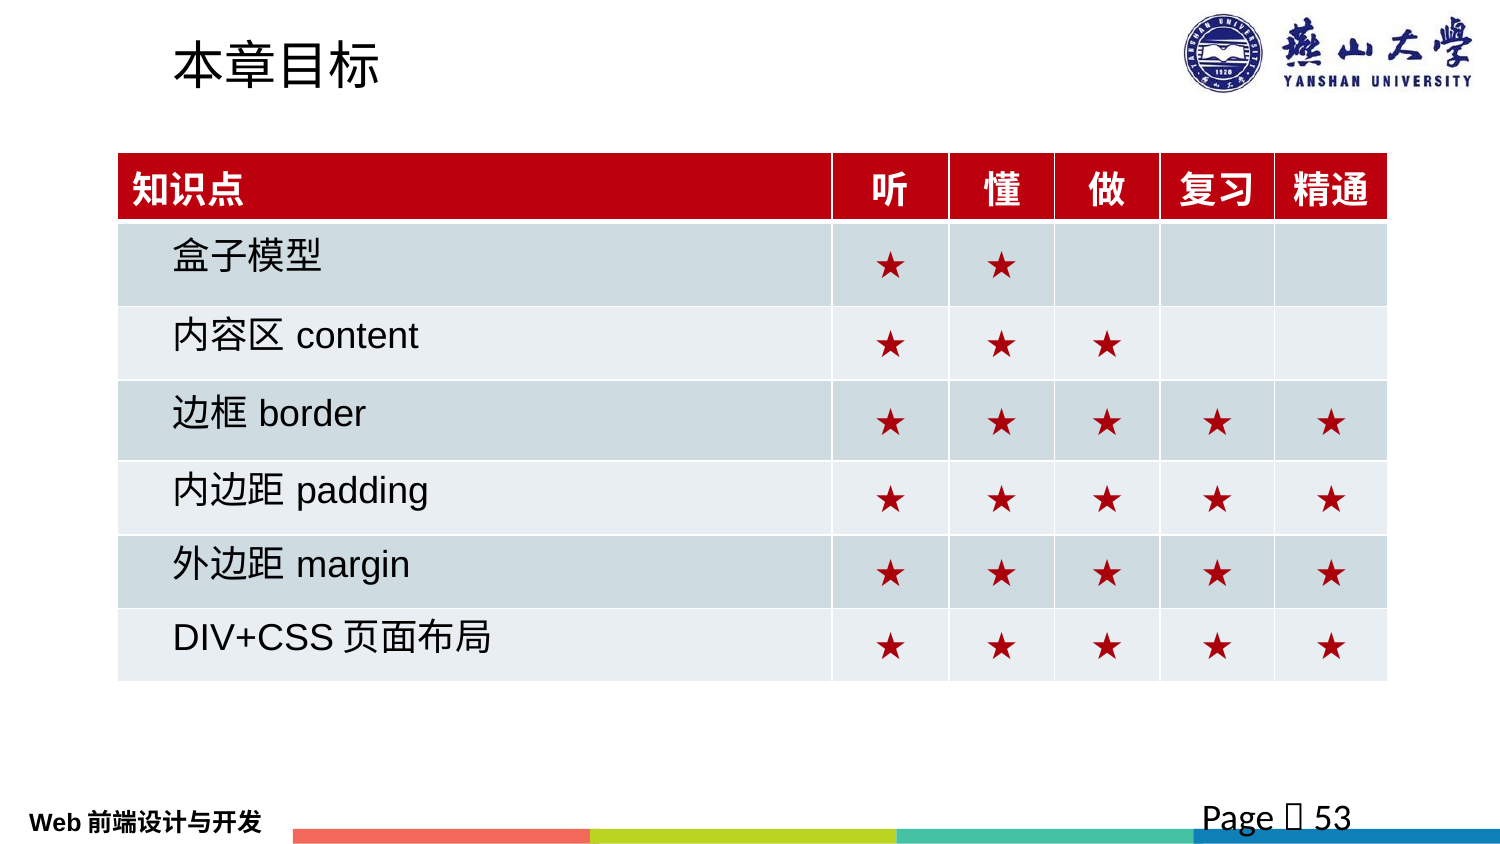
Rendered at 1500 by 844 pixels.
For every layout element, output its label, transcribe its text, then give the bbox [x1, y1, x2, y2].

table_cell [1055, 224, 1159, 306]
table_header 知识点 [118, 153, 831, 219]
table_cell ★ [950, 307, 1054, 379]
table_header 听 [833, 153, 948, 219]
table_cell 内容区content [118, 307, 831, 379]
table_header 精通 [1275, 153, 1387, 219]
table_cell DIV+CSS页面布局 [118, 609, 831, 681]
table_cell 内边距padding [118, 462, 831, 534]
slide_number Page  53 [1187, 785, 1424, 821]
table_cell ★ [1055, 536, 1159, 608]
table_cell ★ [1055, 381, 1159, 460]
table_cell ★ [833, 609, 948, 681]
table_cell [1161, 224, 1274, 306]
table_cell ★ [1055, 462, 1159, 534]
picture [1182, 11, 1474, 94]
table_cell ★ [1275, 536, 1387, 608]
table_cell 边框border [118, 381, 831, 460]
table_cell ★ [833, 224, 948, 306]
table_cell 盒子模型 [118, 224, 831, 306]
table_cell 外边距margin [118, 536, 831, 608]
table_cell [1275, 224, 1387, 306]
table_cell ★ [1275, 609, 1387, 681]
table_cell ★ [1055, 307, 1159, 379]
table_cell ★ [1161, 462, 1274, 534]
table_cell ★ [833, 307, 948, 379]
table_cell ★ [833, 381, 948, 460]
table_cell ★ [1161, 609, 1274, 681]
list [81, 140, 1429, 757]
table_cell ★ [1161, 536, 1274, 608]
title 本章目标 [157, 22, 891, 106]
table_cell ★ [833, 462, 948, 534]
table_cell ★ [950, 536, 1054, 608]
table_header 懂 [950, 153, 1054, 219]
table_cell ★ [950, 381, 1054, 460]
table_cell ★ [1161, 381, 1274, 460]
table_cell ★ [833, 536, 948, 608]
table_header 做 [1055, 153, 1159, 219]
table_cell [1161, 307, 1274, 379]
table_cell ★ [950, 609, 1054, 681]
table_cell ★ [950, 462, 1054, 534]
table_cell ★ [1055, 609, 1159, 681]
table_header 复习 [1161, 153, 1274, 219]
table_cell ★ [950, 224, 1054, 306]
table_cell [1275, 307, 1387, 379]
table_cell ★ [1275, 462, 1387, 534]
table_cell ★ [1275, 381, 1387, 460]
